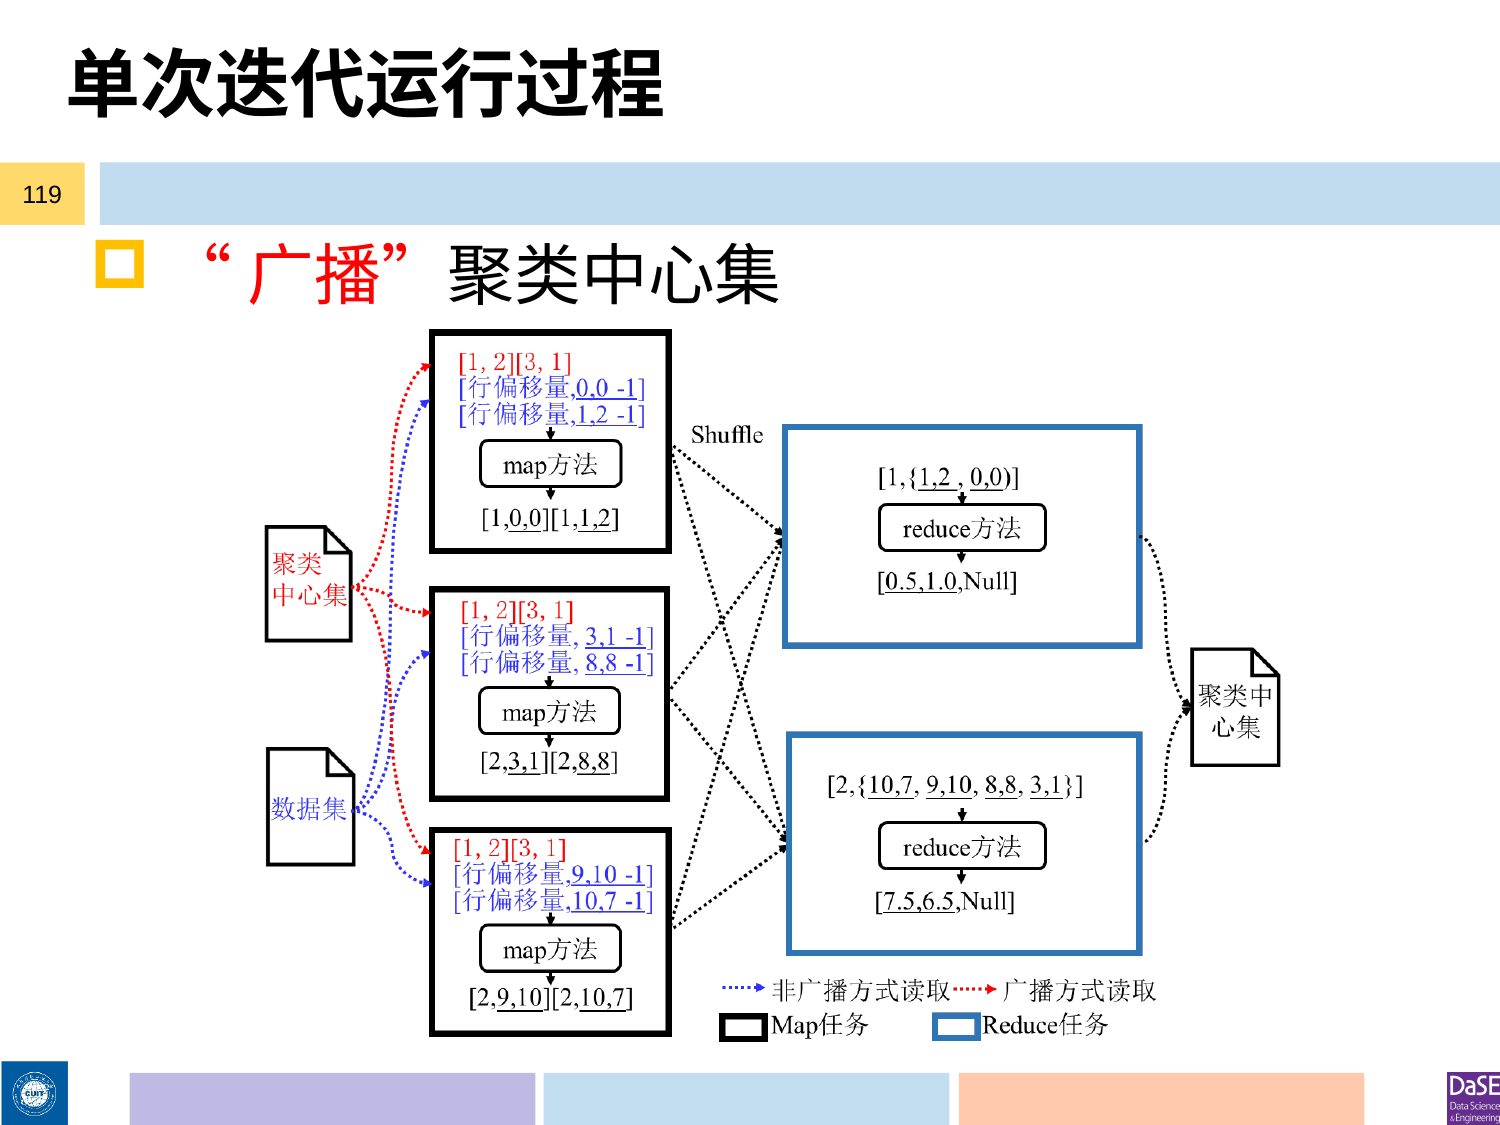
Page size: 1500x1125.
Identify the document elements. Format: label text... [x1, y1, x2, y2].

title 单次迭代运行过程 [50, 0, 1459, 175]
slide_number 119 [0, 162, 85, 225]
picture [249, 329, 1295, 1056]
picture [0, 1059, 69, 1125]
list “广播”聚类中心集 [75, 224, 1425, 1005]
picture [1447, 1072, 1500, 1125]
